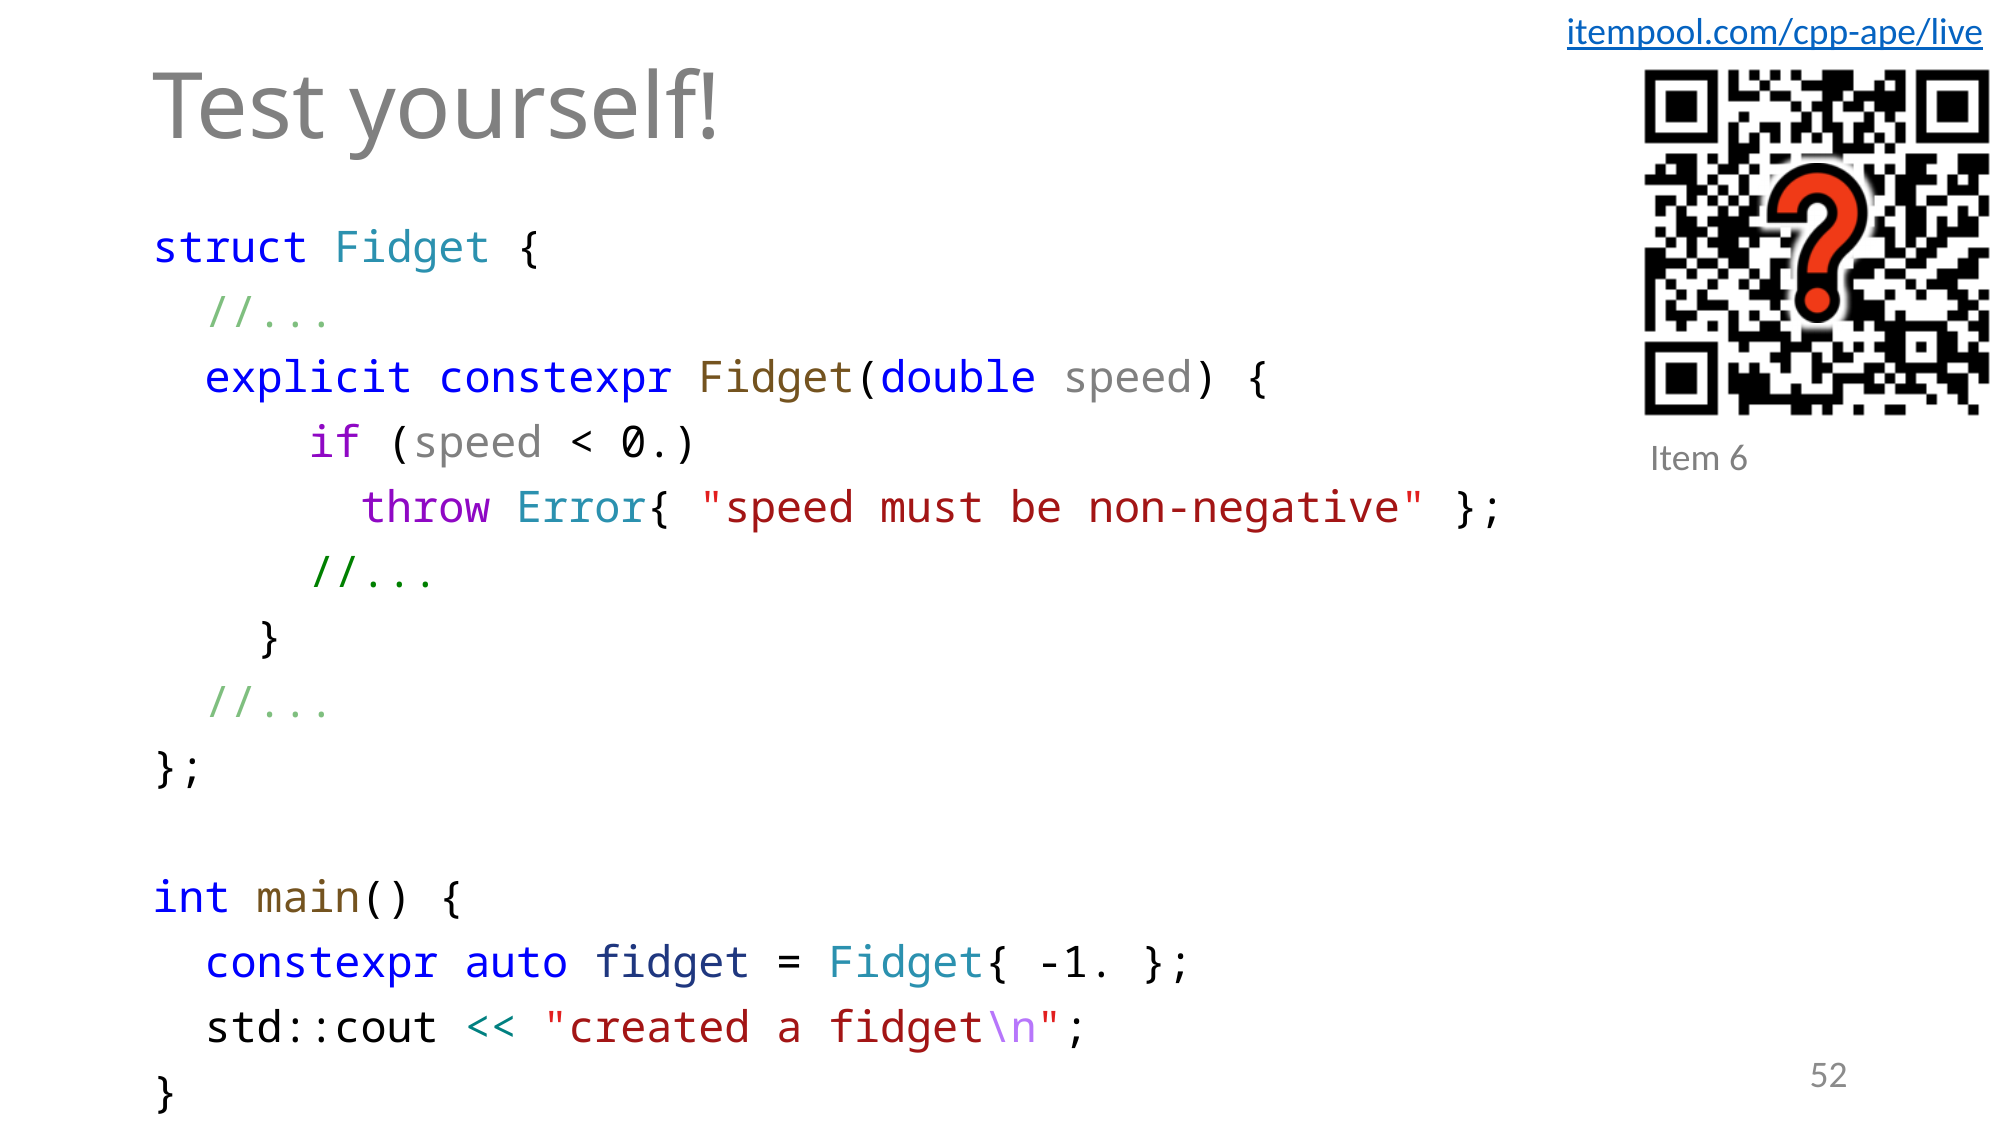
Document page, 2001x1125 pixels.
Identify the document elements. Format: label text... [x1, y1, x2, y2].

title Test yourself! [137, 0, 1635, 217]
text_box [1635, 60, 2000, 426]
text_box itempool.com/cpp-ape/live [1551, 0, 2000, 60]
text_box Item 6 [1635, 426, 2000, 485]
slide_number 52 [1412, 1042, 1863, 1103]
list struct Fidget { //... explicit constexpr Fidget(double speed) { if (speed < 0.) throw Error{ "speed must be non-negative" }; //... } //... }; int main() { constexpr auto fidget = Fidget{ -1. }; std::cout << "created a fidget\n"; } [137, 217, 1863, 1125]
